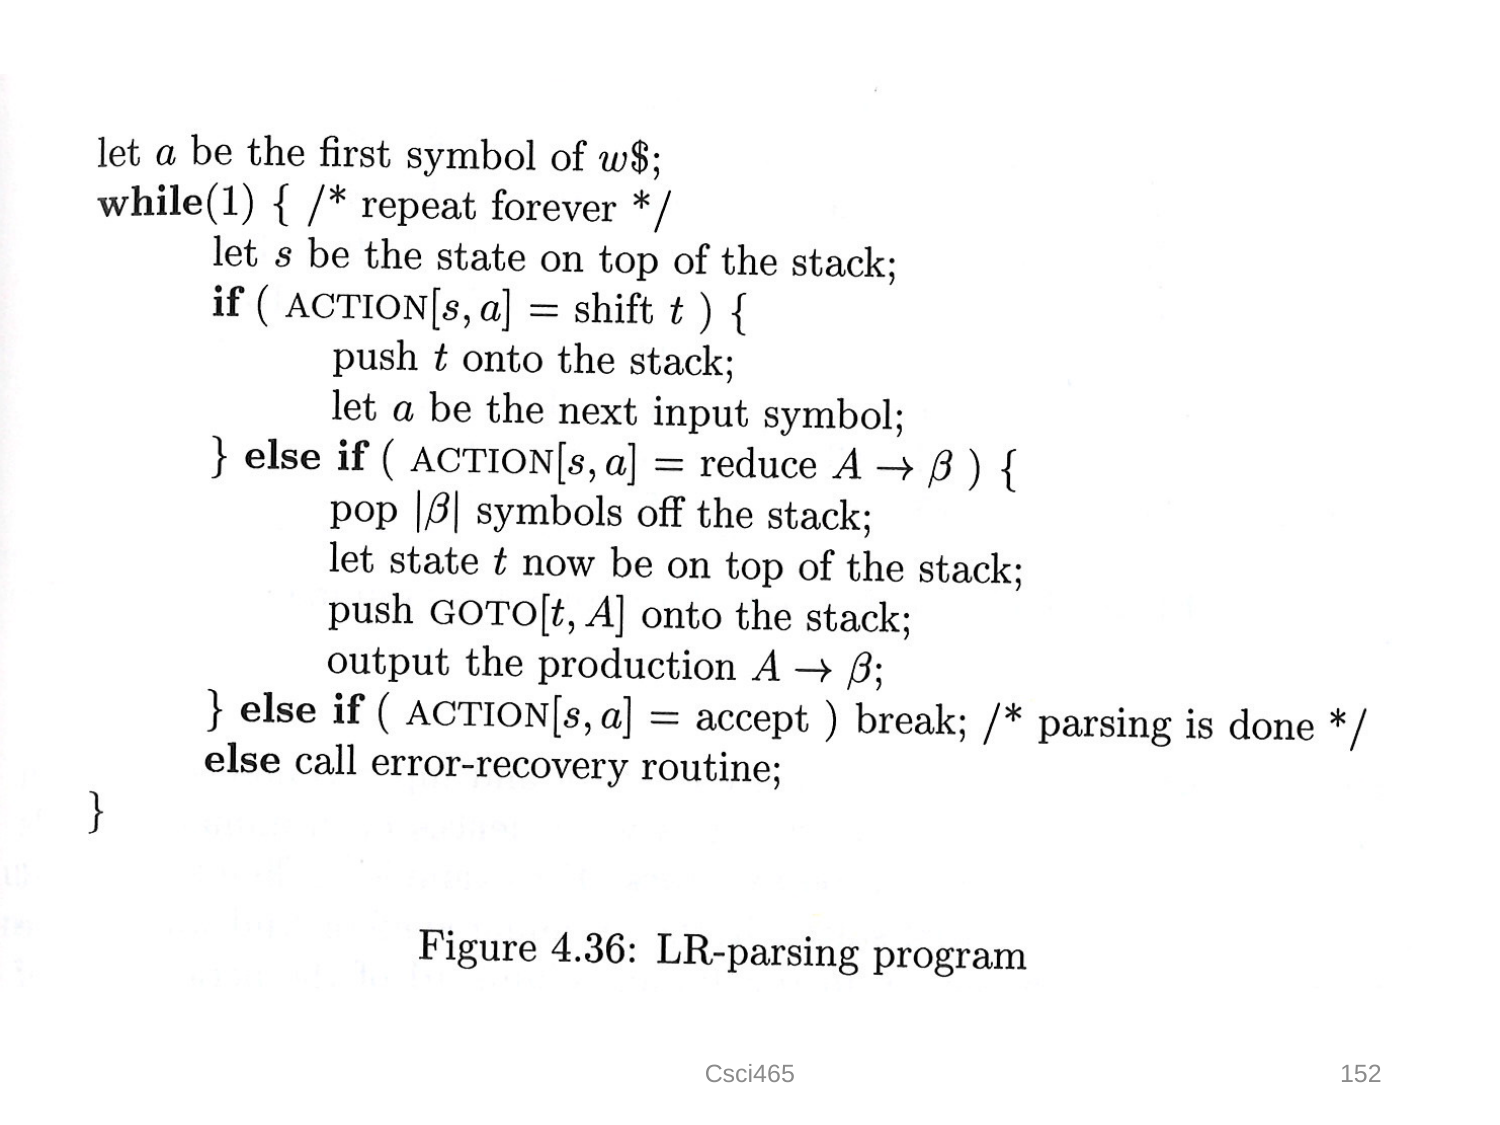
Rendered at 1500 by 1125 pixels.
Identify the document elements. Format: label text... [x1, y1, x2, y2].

picture [0, 74, 1500, 992]
footer Csci465 [496, 1042, 1004, 1103]
slide_number 152 [1059, 1042, 1397, 1103]
